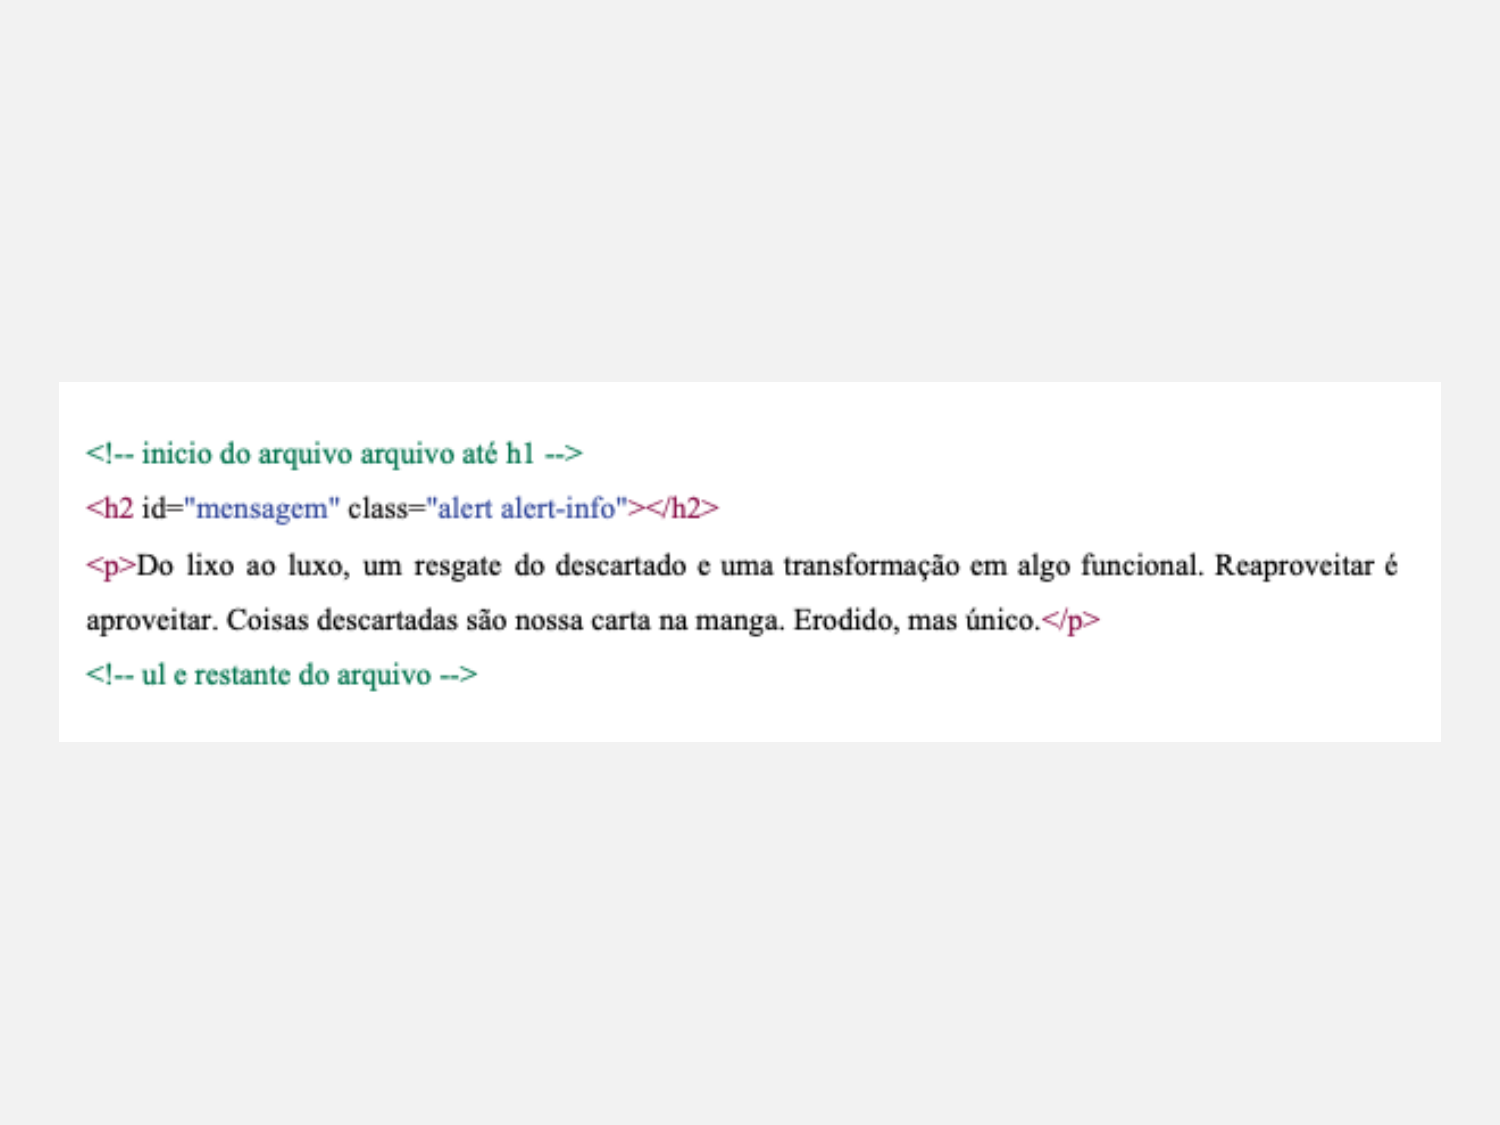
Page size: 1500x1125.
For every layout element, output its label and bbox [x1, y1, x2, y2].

picture [58, 382, 1441, 743]
